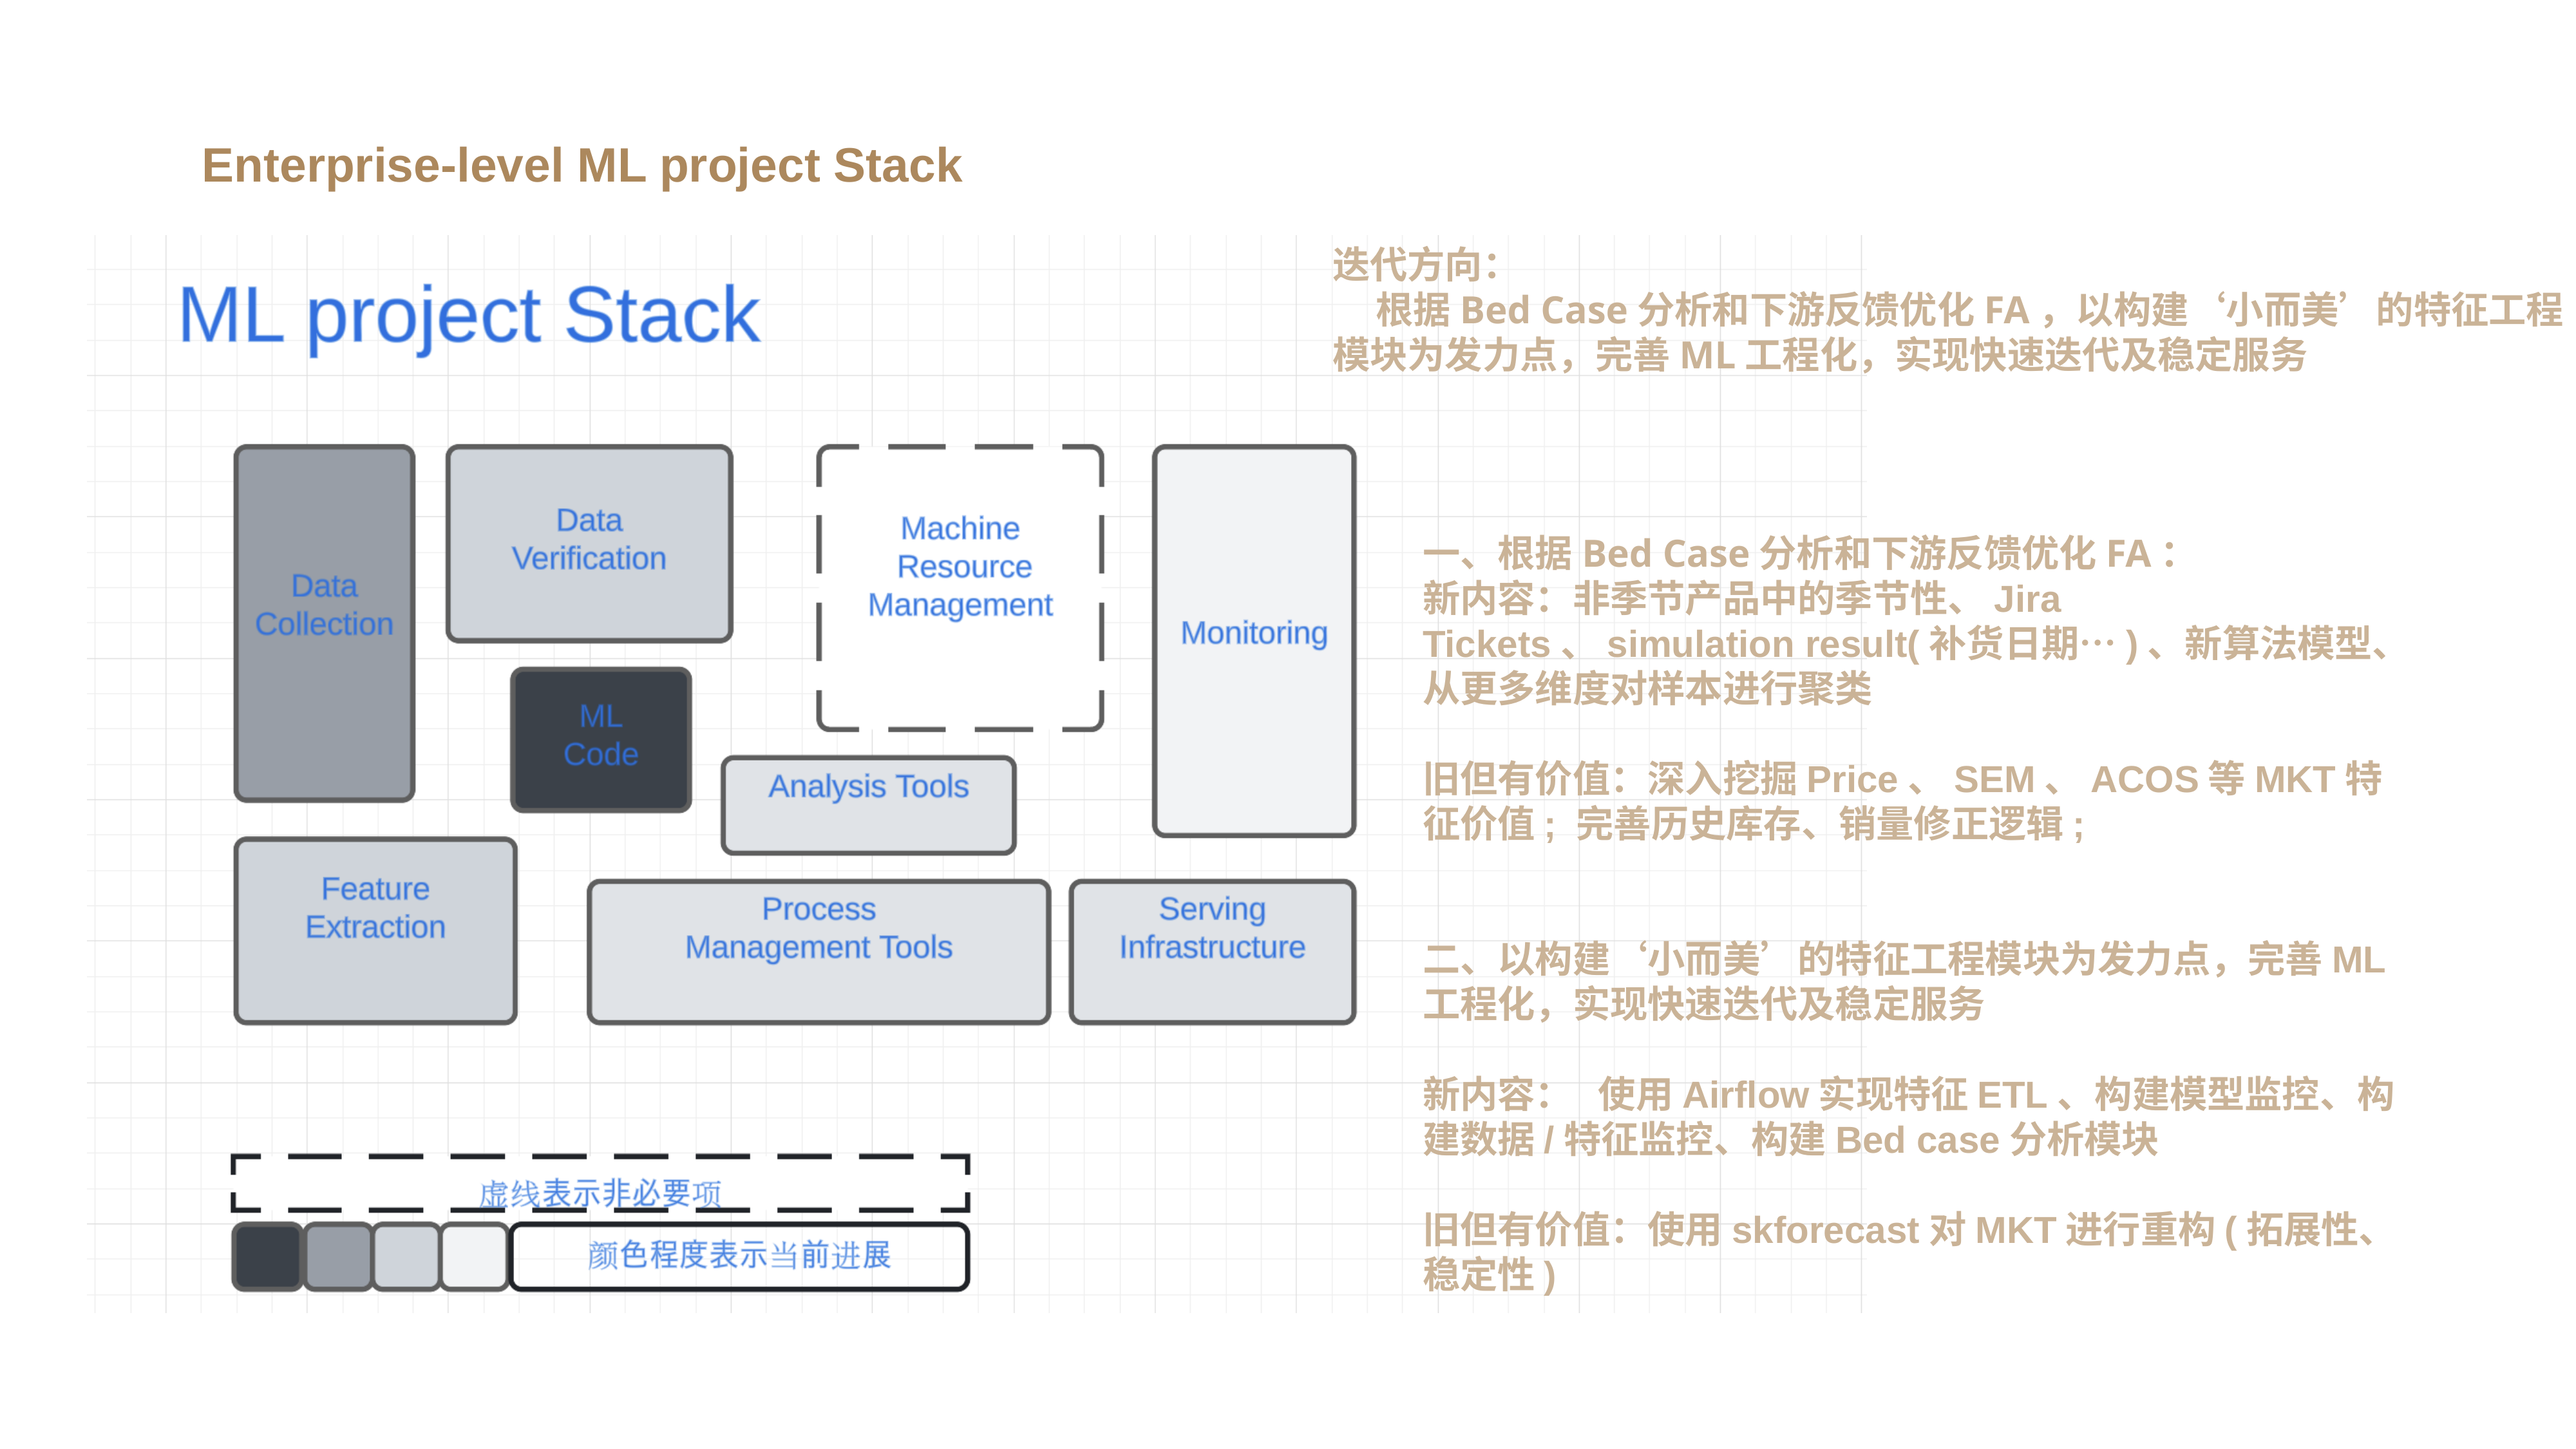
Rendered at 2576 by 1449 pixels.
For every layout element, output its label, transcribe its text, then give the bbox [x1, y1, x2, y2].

text_box 一、根据Bed Case分析和下游反馈优化FA： 新内容：非季节产品中的季节性、Jira Tickets、simulation result(补货日期…)、新算法模型、从更多维度对样本进行聚类 旧但有价值：深入挖掘Price、SEM、ACOS等MKT特征价值; 完善历史库存、销量修正逻辑; 二、以构建‘小而美’的特征工程模块为发力点，完善ML工程化，实现快速迭代及稳定服务 新内容： 使用Airflow实现特征ETL、构建模型监控、构建数据/特征监控、构建Bed case分析模块 旧但有价值：使用skforecast对MKT进行重构(拓展性、稳定性) [1867, 524, 2419, 1302]
text_box Enterprise-level ML project Stack [196, 128, 969, 235]
text_box 迭代方向： 根据Bed Case分析和下游反馈优化FA，以构建‘小而美’的特征工程模块为发力点，完善ML工程化，实现快速迭代及稳定服务 [1867, 235, 2576, 382]
picture [87, 235, 1867, 1313]
